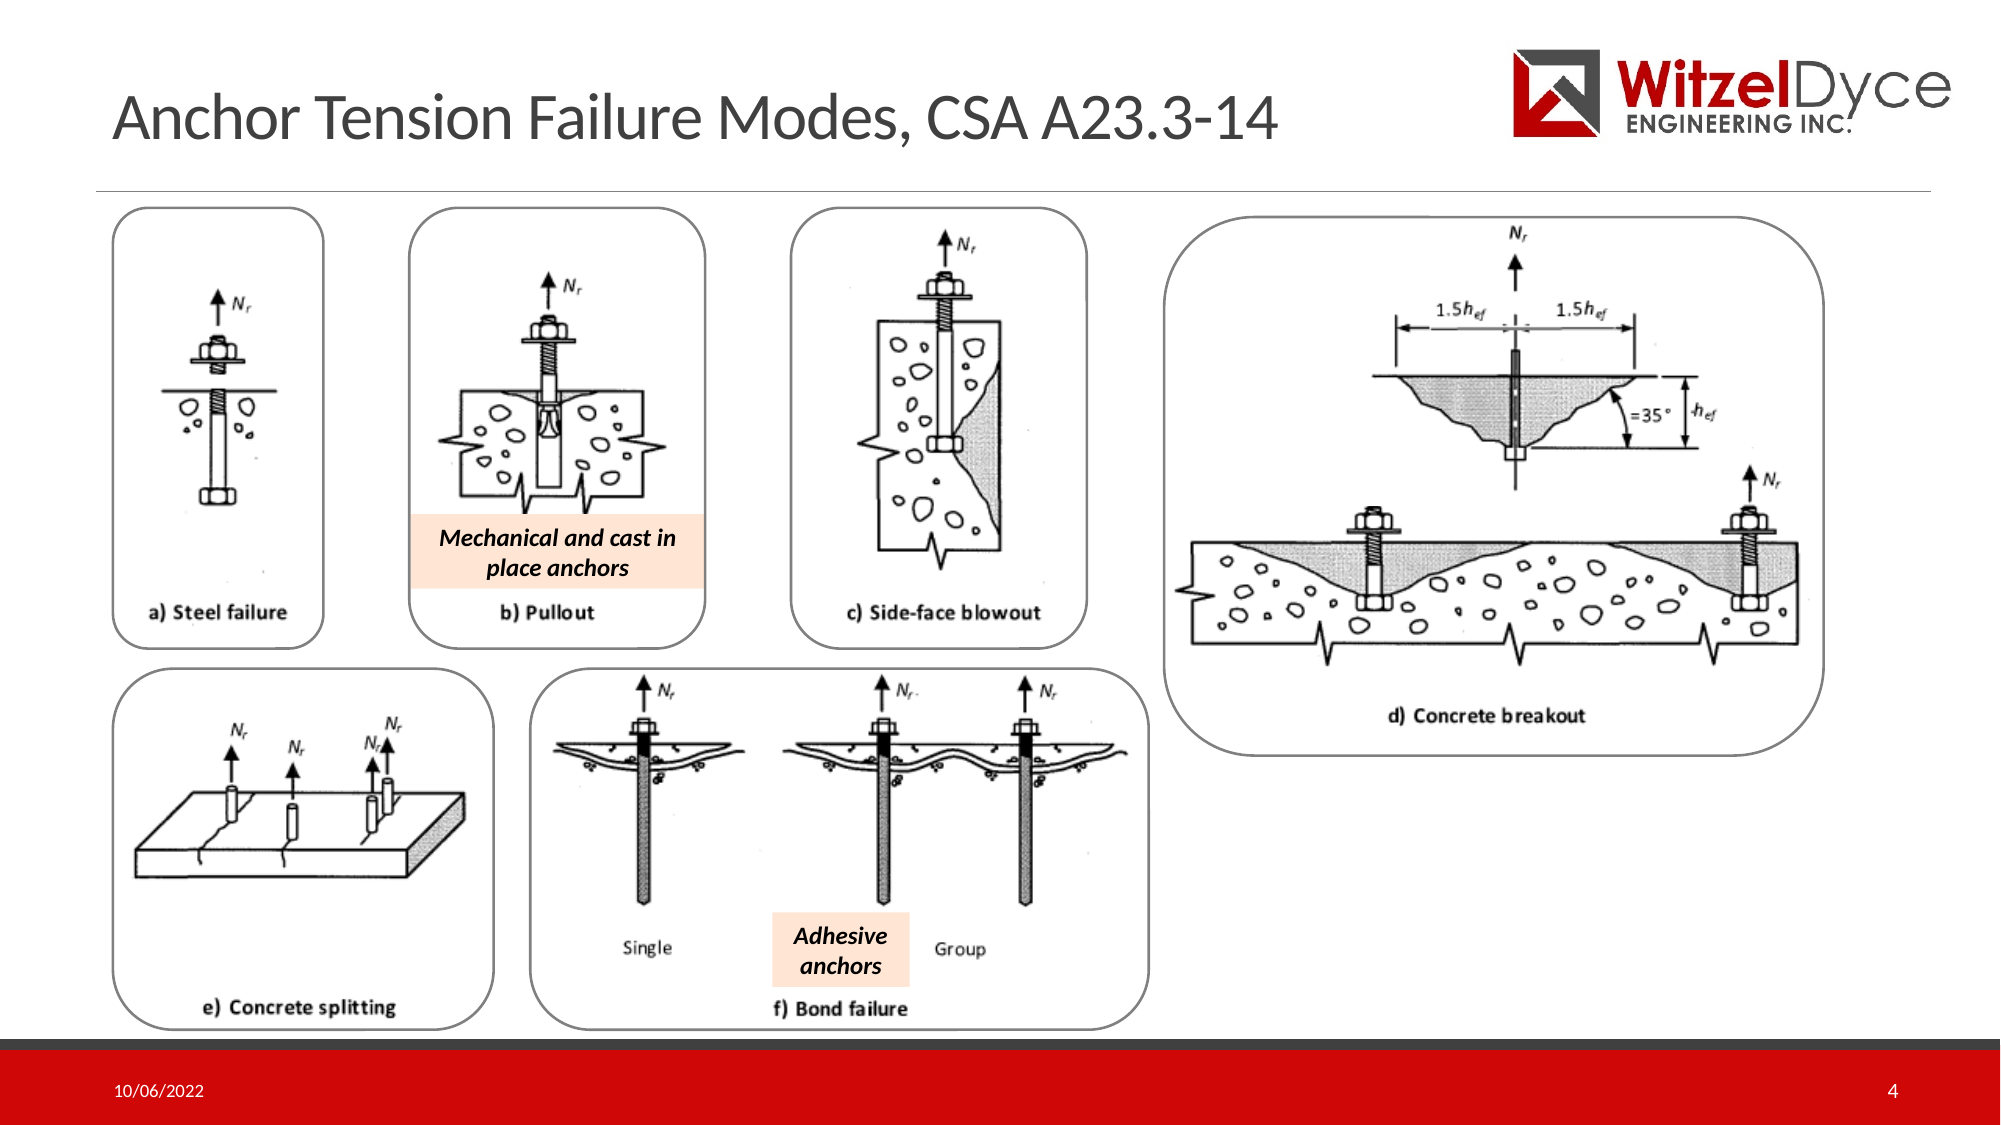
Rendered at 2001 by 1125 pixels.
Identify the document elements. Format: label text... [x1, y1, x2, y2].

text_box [408, 207, 706, 650]
picture [1506, 41, 1957, 145]
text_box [529, 649, 1159, 1031]
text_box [112, 207, 324, 650]
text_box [112, 648, 495, 1031]
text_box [1157, 213, 1825, 757]
title Anchor Tension Failure Modes, CSA A23.3-14 [97, 47, 1913, 192]
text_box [790, 207, 1088, 650]
